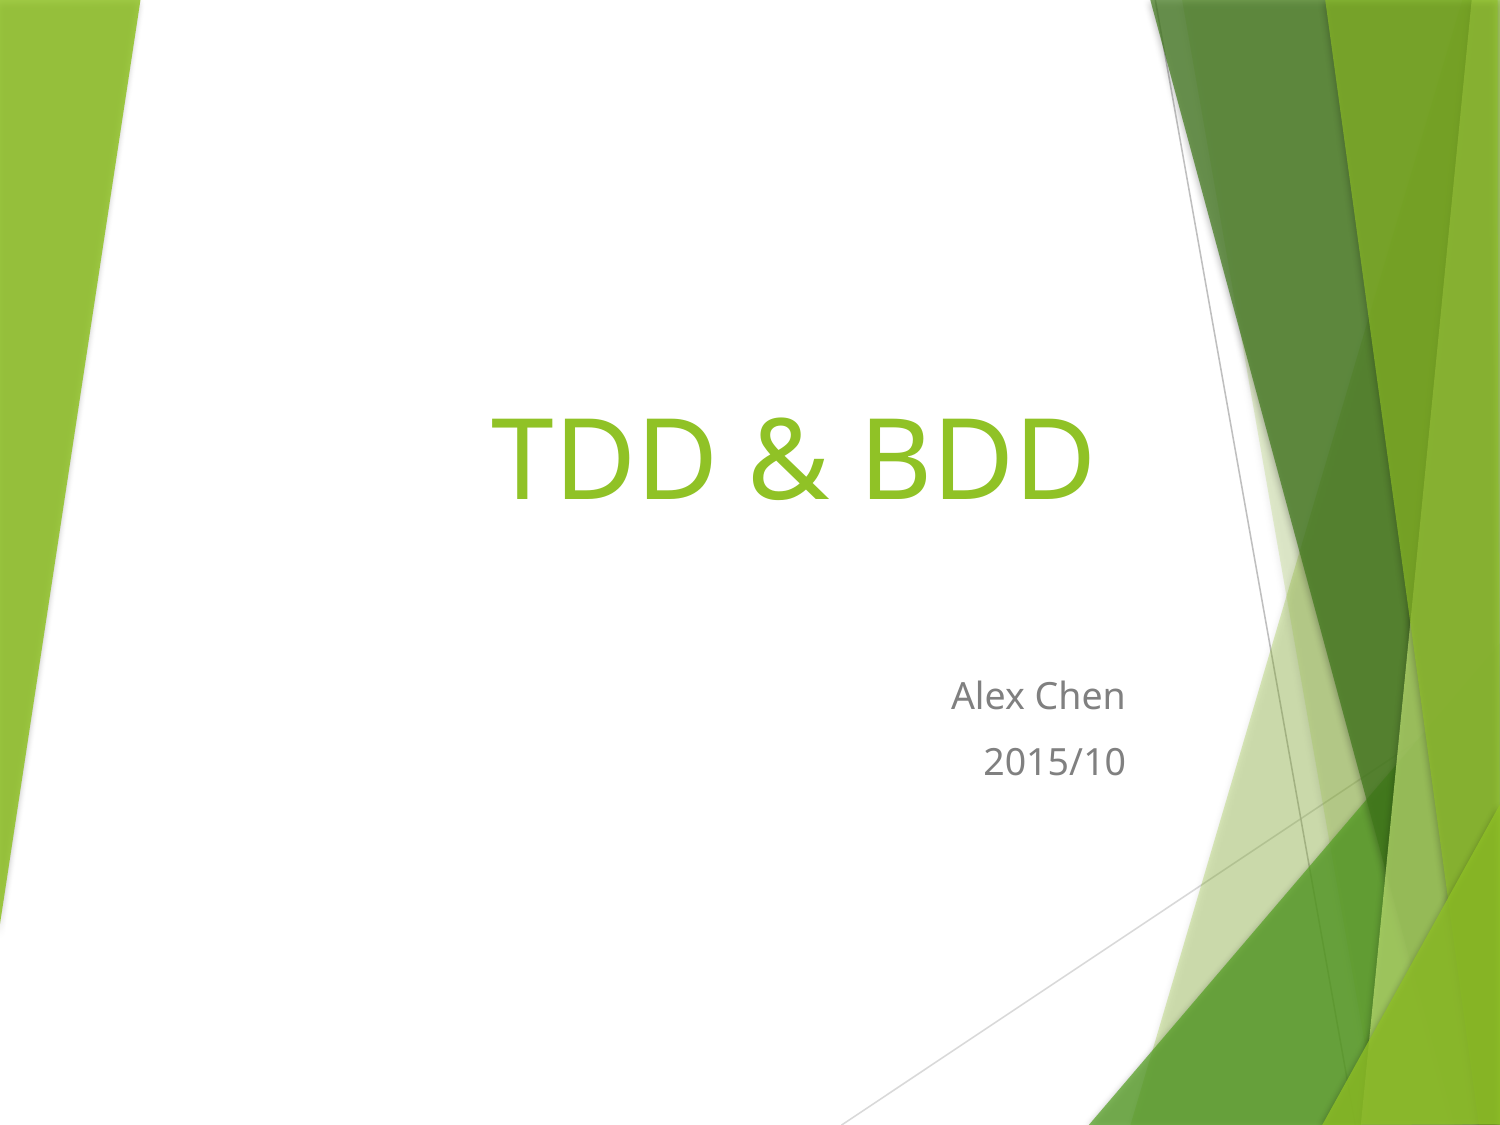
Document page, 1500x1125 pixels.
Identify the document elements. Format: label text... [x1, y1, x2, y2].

title TDD & BDD [185, 394, 1142, 664]
subtitle Alex Chen 2015/10 [185, 664, 1142, 845]
